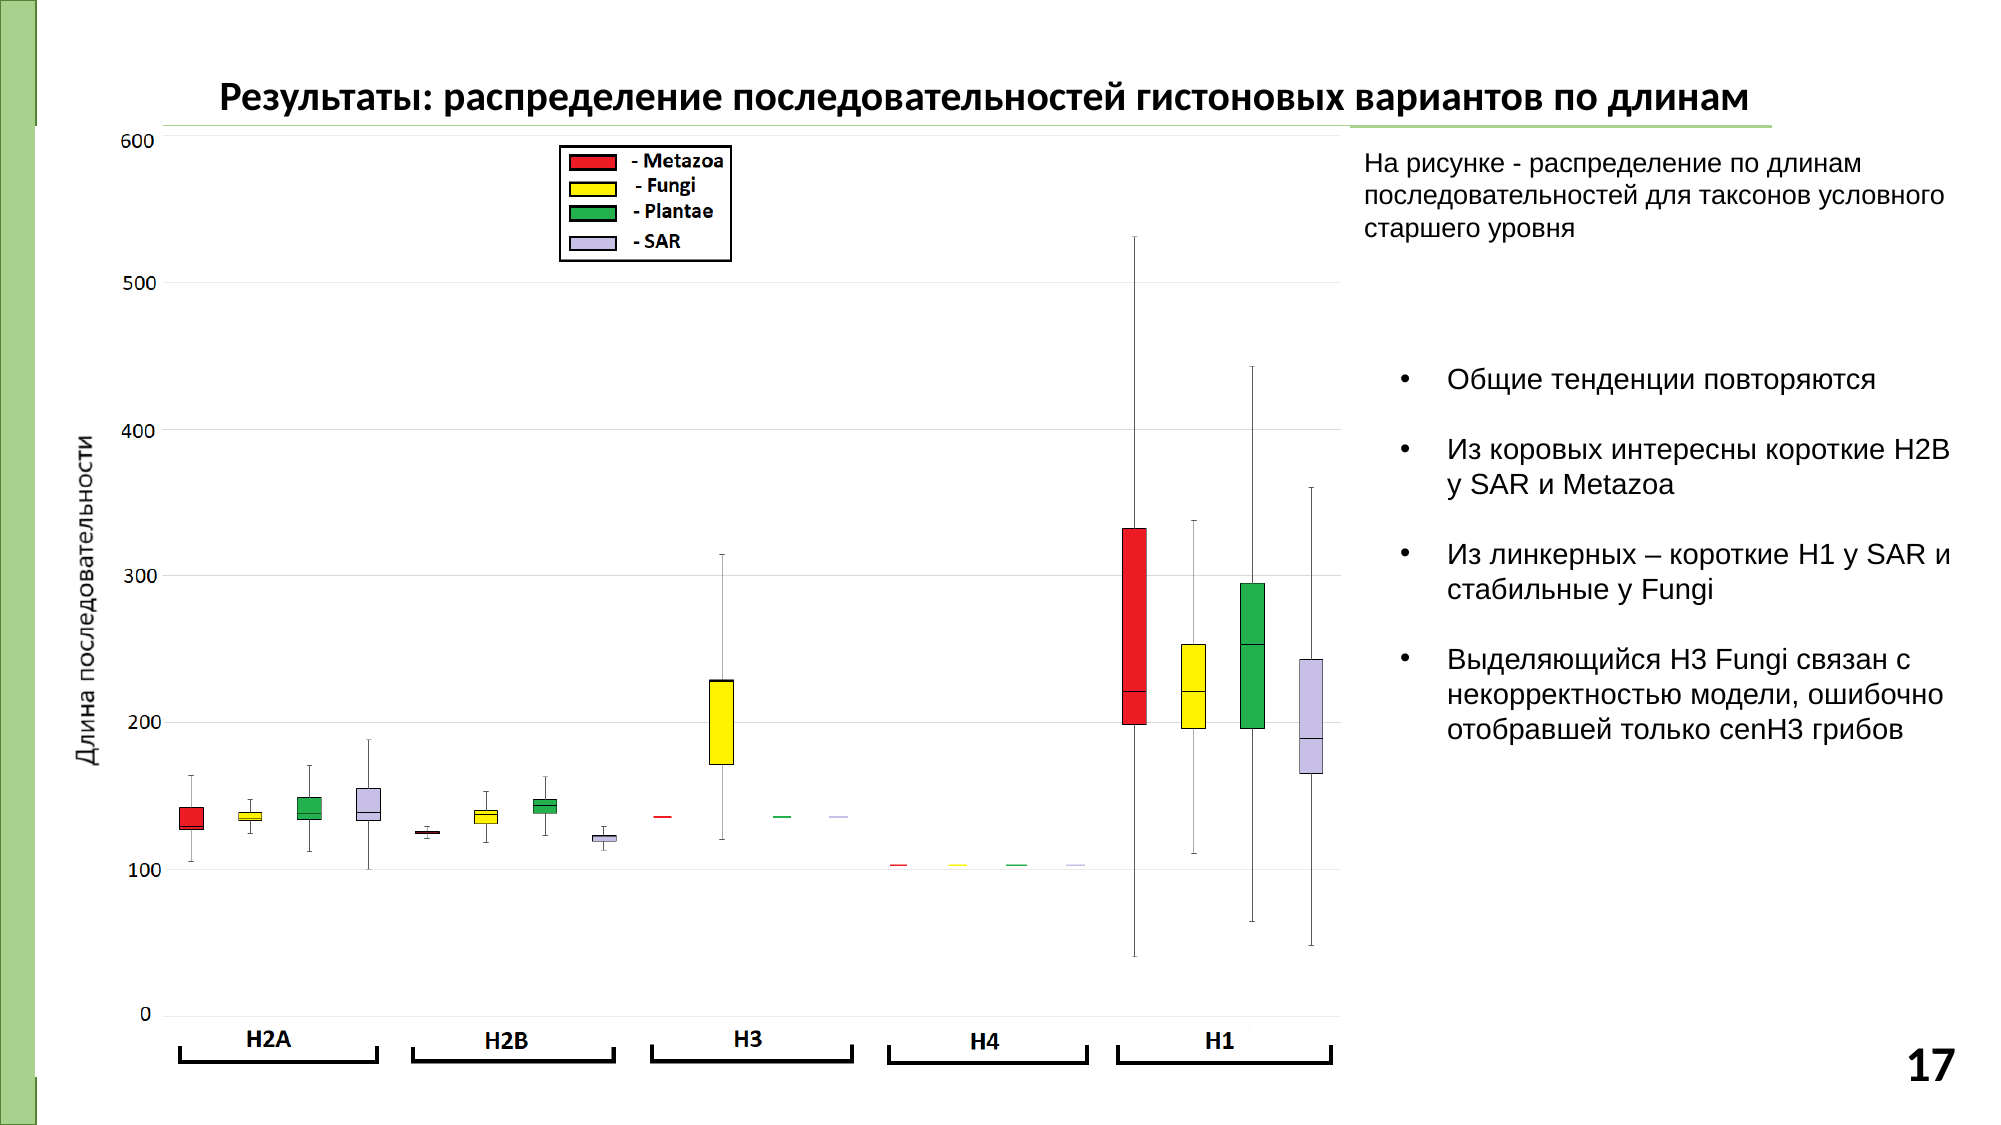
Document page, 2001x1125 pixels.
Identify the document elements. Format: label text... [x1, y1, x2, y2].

picture [35, 126, 1350, 1077]
text_box Общие тенденции повторяются Из коровых интересны короткие H2B у SAR и Metazoa Из линкерных – короткие H1 у SAR и стабильные у Fungi Выделяющийся H3 Fungi связан с некорректностью модели, ошибочно отобравшей только cenH3 грибов [1385, 353, 1986, 753]
text_box Результаты: распределение последовательностей гистоновых вариантов по длинам [204, 61, 1766, 126]
text_box [0, 0, 37, 1125]
slide_number 17 [1520, 998, 1971, 1125]
text_box На рисунке - распределение по длинам последовательностей для таксонов условного старшего уровня [1350, 137, 1971, 251]
